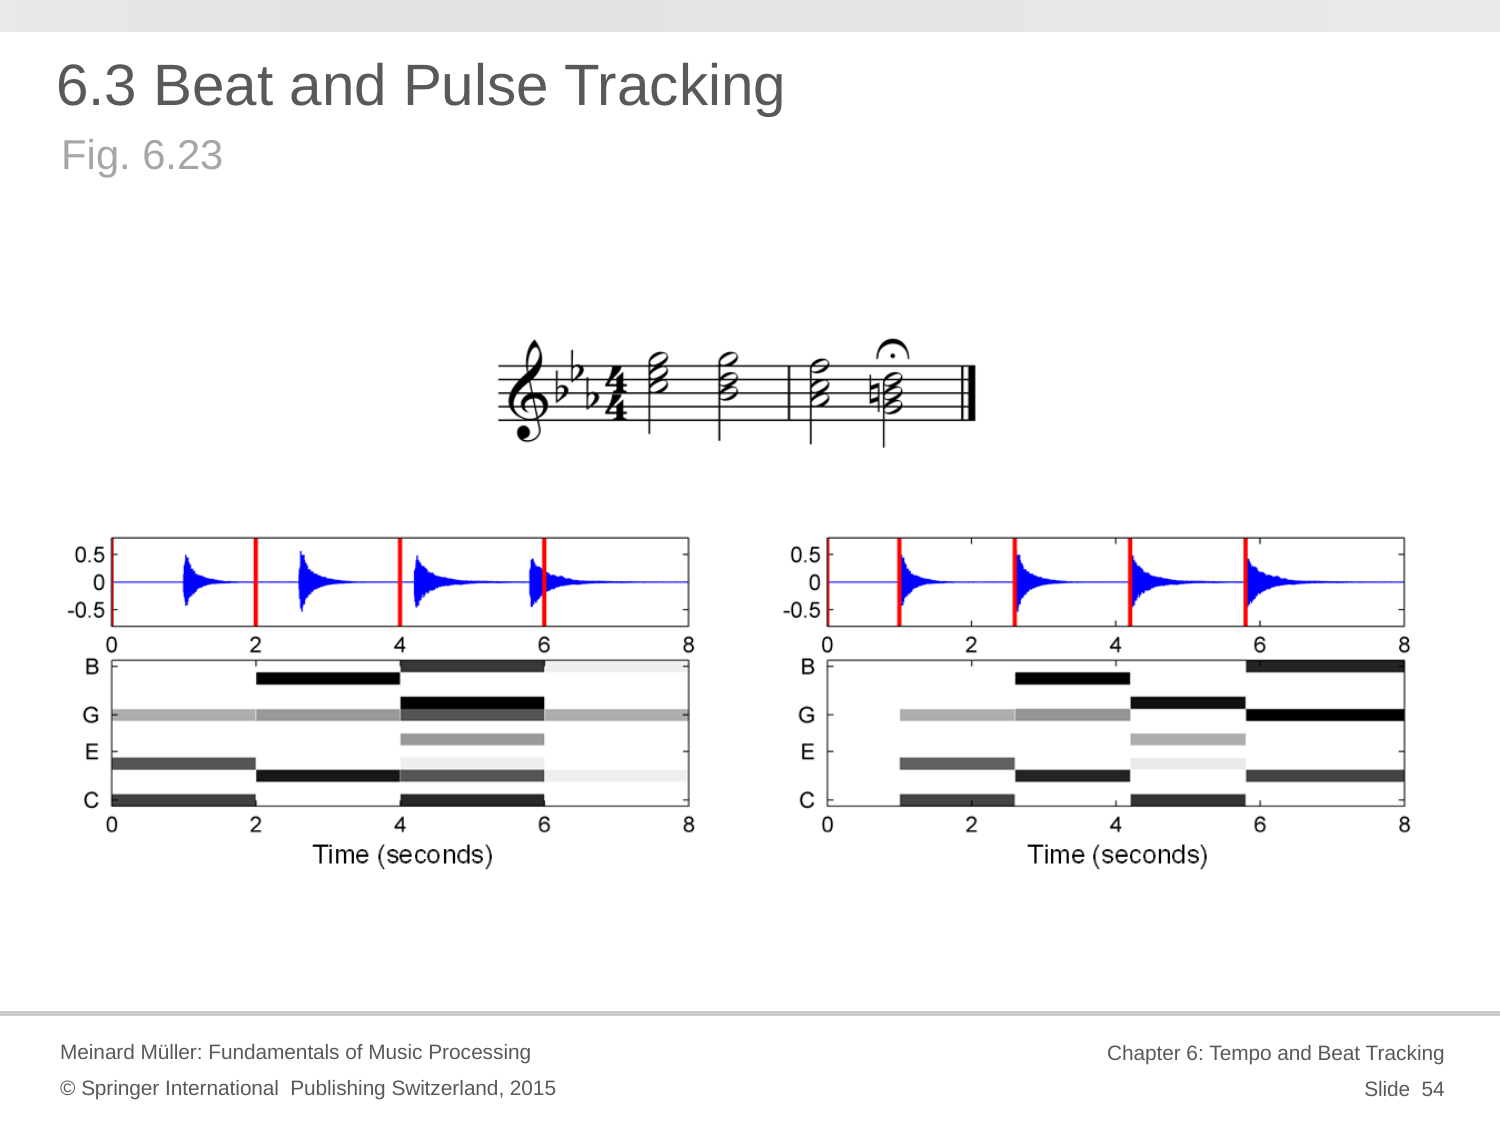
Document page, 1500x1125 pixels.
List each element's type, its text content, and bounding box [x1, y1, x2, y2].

title 6.3 Beat and Pulse Tracking [40, 39, 1448, 133]
picture [0, 0, 1500, 32]
picture [16, 329, 1478, 889]
list Fig. 6.23 [46, 115, 276, 198]
